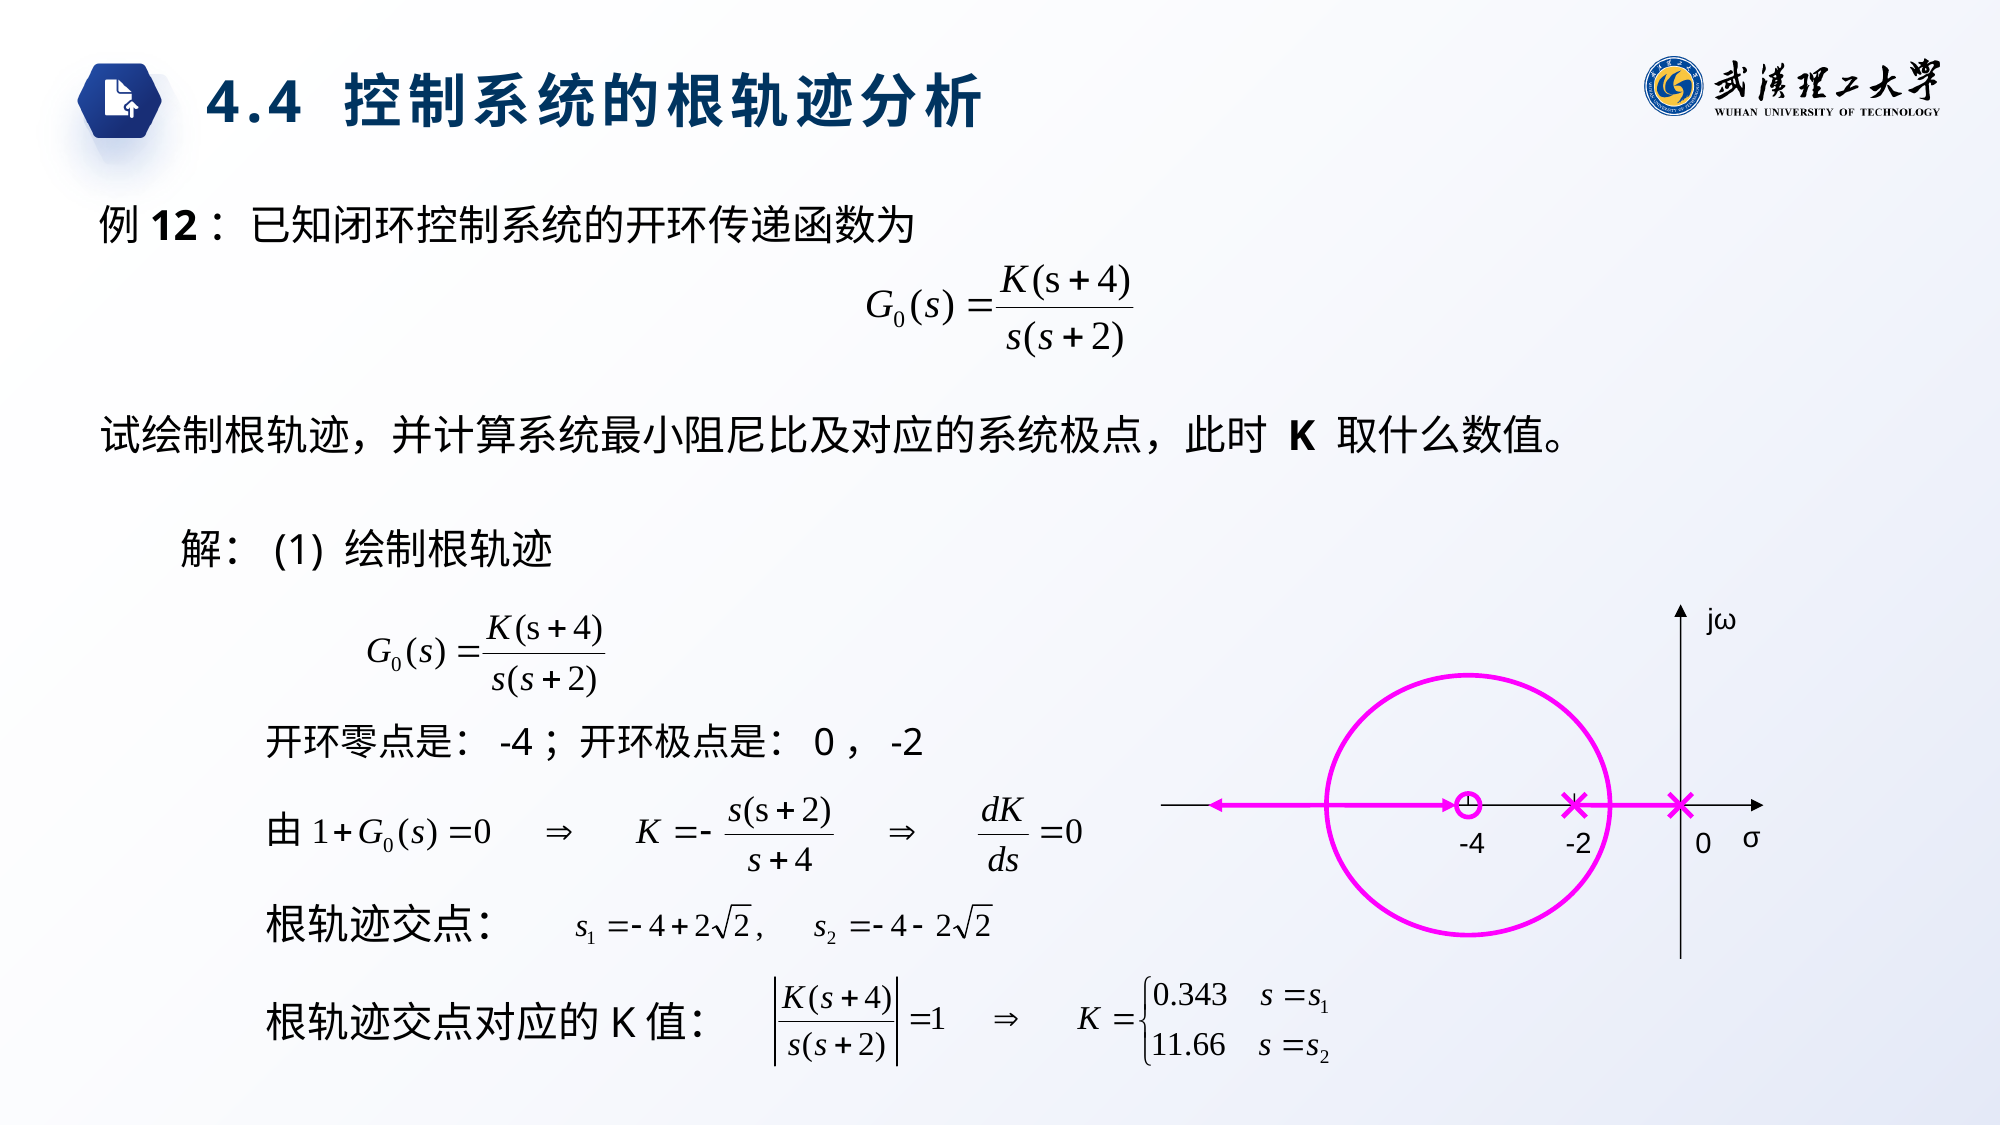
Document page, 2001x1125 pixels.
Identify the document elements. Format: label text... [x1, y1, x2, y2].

text_box [1456, 793, 1481, 817]
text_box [310, 786, 1088, 880]
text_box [859, 253, 1142, 365]
text_box -2 [1550, 817, 1611, 867]
text_box [1326, 675, 1611, 936]
text_box -4 [1444, 817, 1504, 867]
text_box [1208, 799, 1327, 812]
text_box [1327, 799, 1457, 812]
text_box [1681, 799, 1764, 811]
text_box 解：(1) 绘制根轨迹 [166, 515, 639, 581]
text_box 根轨迹交点对应的K值： [250, 987, 768, 1053]
text_box 0 [1680, 817, 1740, 867]
list 4.4 控制系统的根轨迹分析 [191, 56, 1624, 143]
text_box 例12：已知闭环控制系统的开环传递函数为 [83, 178, 1347, 256]
text_box [1674, 604, 1687, 805]
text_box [768, 968, 1338, 1075]
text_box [569, 898, 999, 950]
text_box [361, 605, 613, 705]
text_box σ [1728, 811, 1788, 862]
picture [0, 0, 2000, 1125]
text_box 试绘制根轨迹，并计算系统最小阻尼比及对应的系统极点，此时 K 取什么数值。 [84, 388, 1918, 467]
text_box 由 [250, 798, 310, 859]
text_box 开环零点是：-4；开环极点是：0，-2 [250, 710, 1018, 771]
text_box 根轨迹交点： [250, 890, 724, 956]
text_box jω [1692, 592, 1776, 643]
